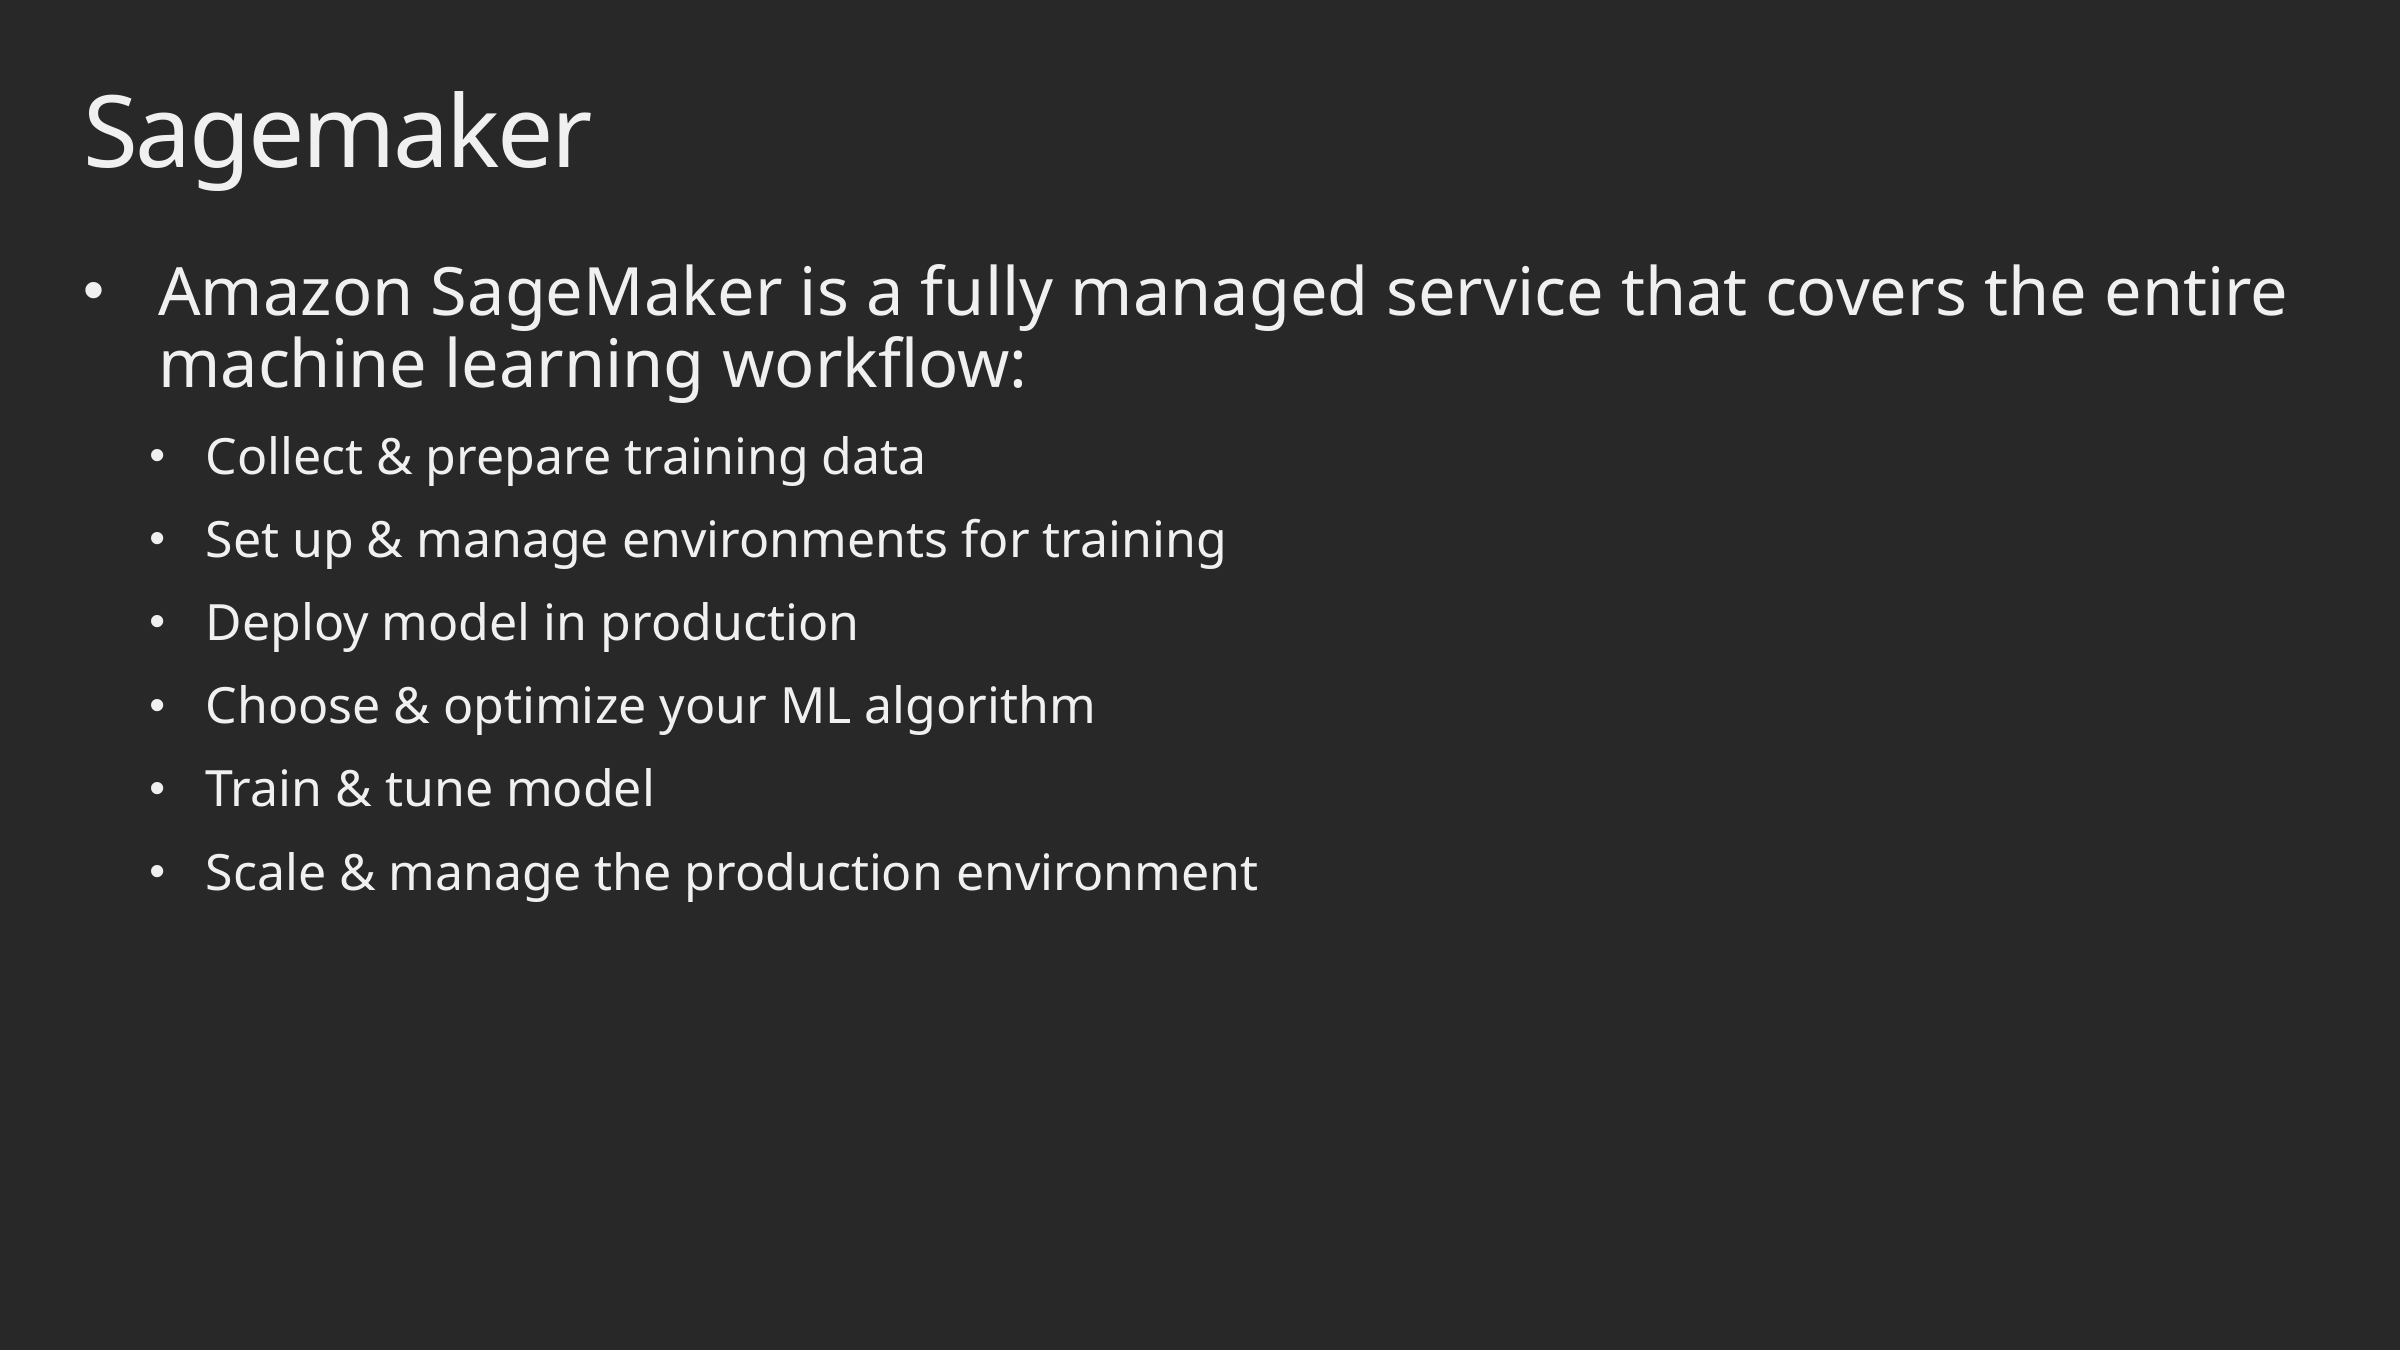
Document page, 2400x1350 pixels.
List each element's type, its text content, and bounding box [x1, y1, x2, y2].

title Sagemaker [53, 56, 2347, 234]
list Amazon SageMaker is a fully managed service that covers the entire machine learning workflow: Collect & prepare training data Set up & manage environments for training Deploy model in production Choose & optimize your ML algorithm Train & tune model Scale & manage the production environment [53, 234, 2347, 1038]
